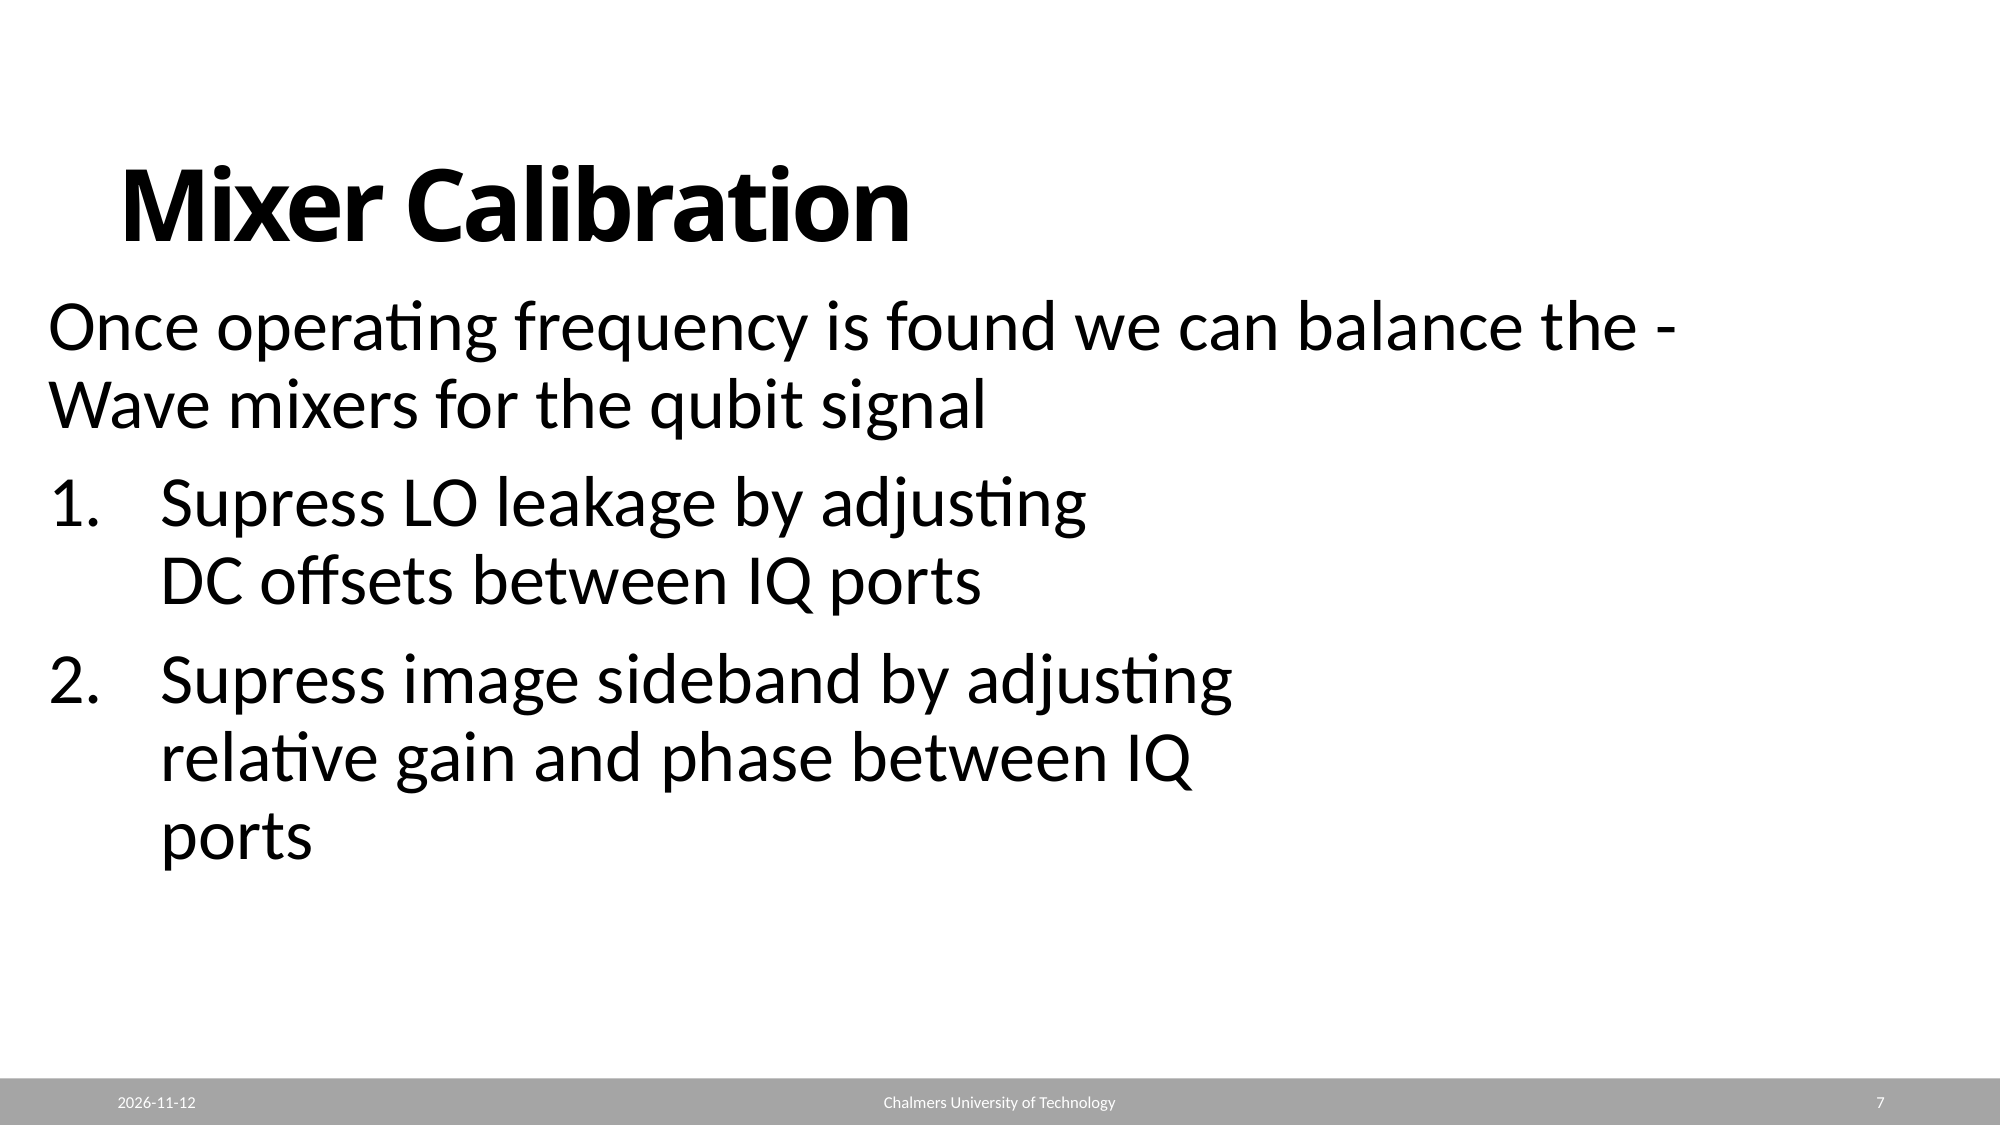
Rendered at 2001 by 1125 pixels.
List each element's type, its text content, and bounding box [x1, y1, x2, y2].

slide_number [102, 1079, 570, 1125]
slide_number 7 [1433, 1079, 1900, 1125]
footer Chalmers University of Technology [683, 1079, 1317, 1125]
title Mixer Calibration [102, 134, 1900, 281]
